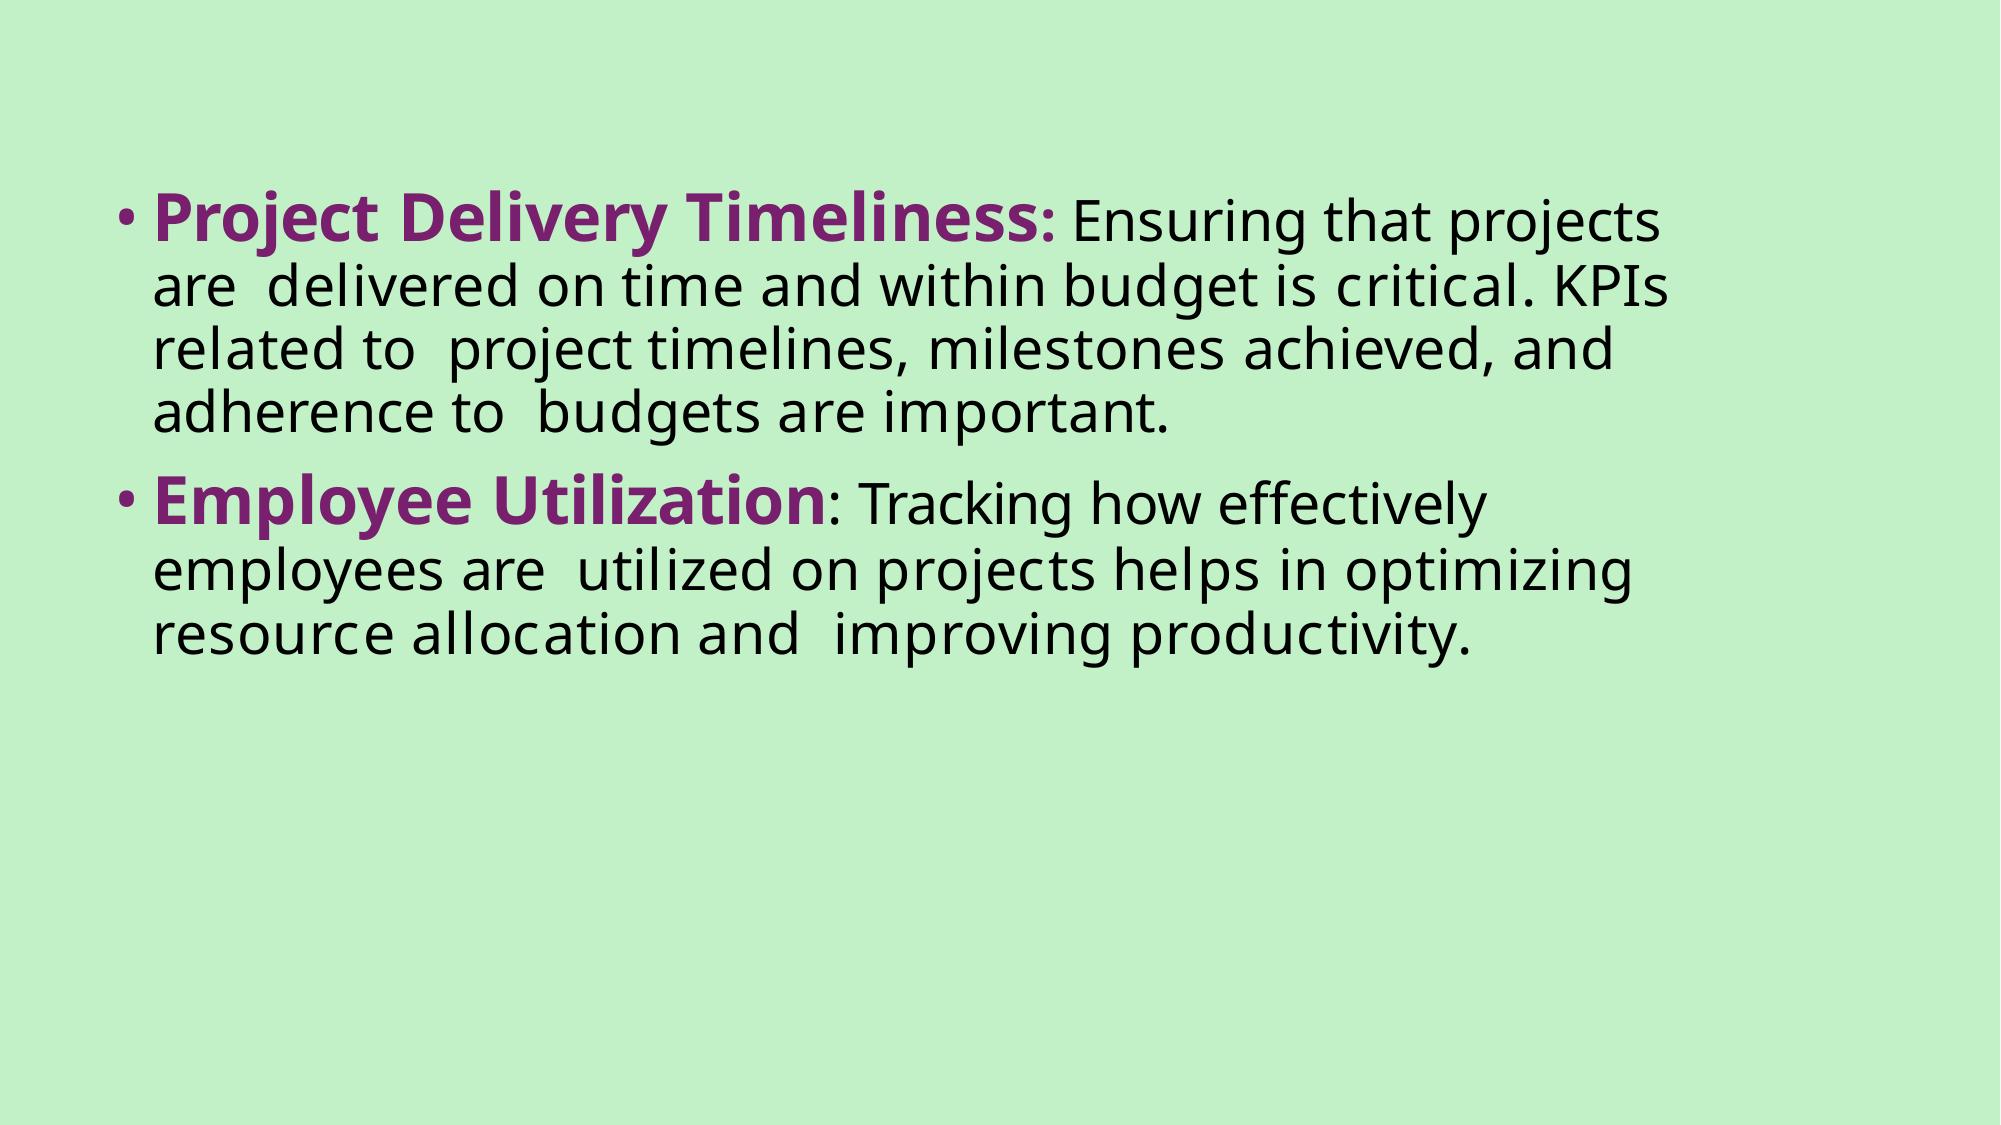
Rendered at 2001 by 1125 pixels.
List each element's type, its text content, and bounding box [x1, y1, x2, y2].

text_box Project Delivery Timeliness: Ensuring that projects are delivered on time and within budget is critical. KPIs related to project timelines, milestones achieved, and adherence to budgets are important. Employee Utilization: Tracking how effectively employees are utilized on projects helps in optimizing resource allocation and improving productivity. [112, 173, 1781, 666]
